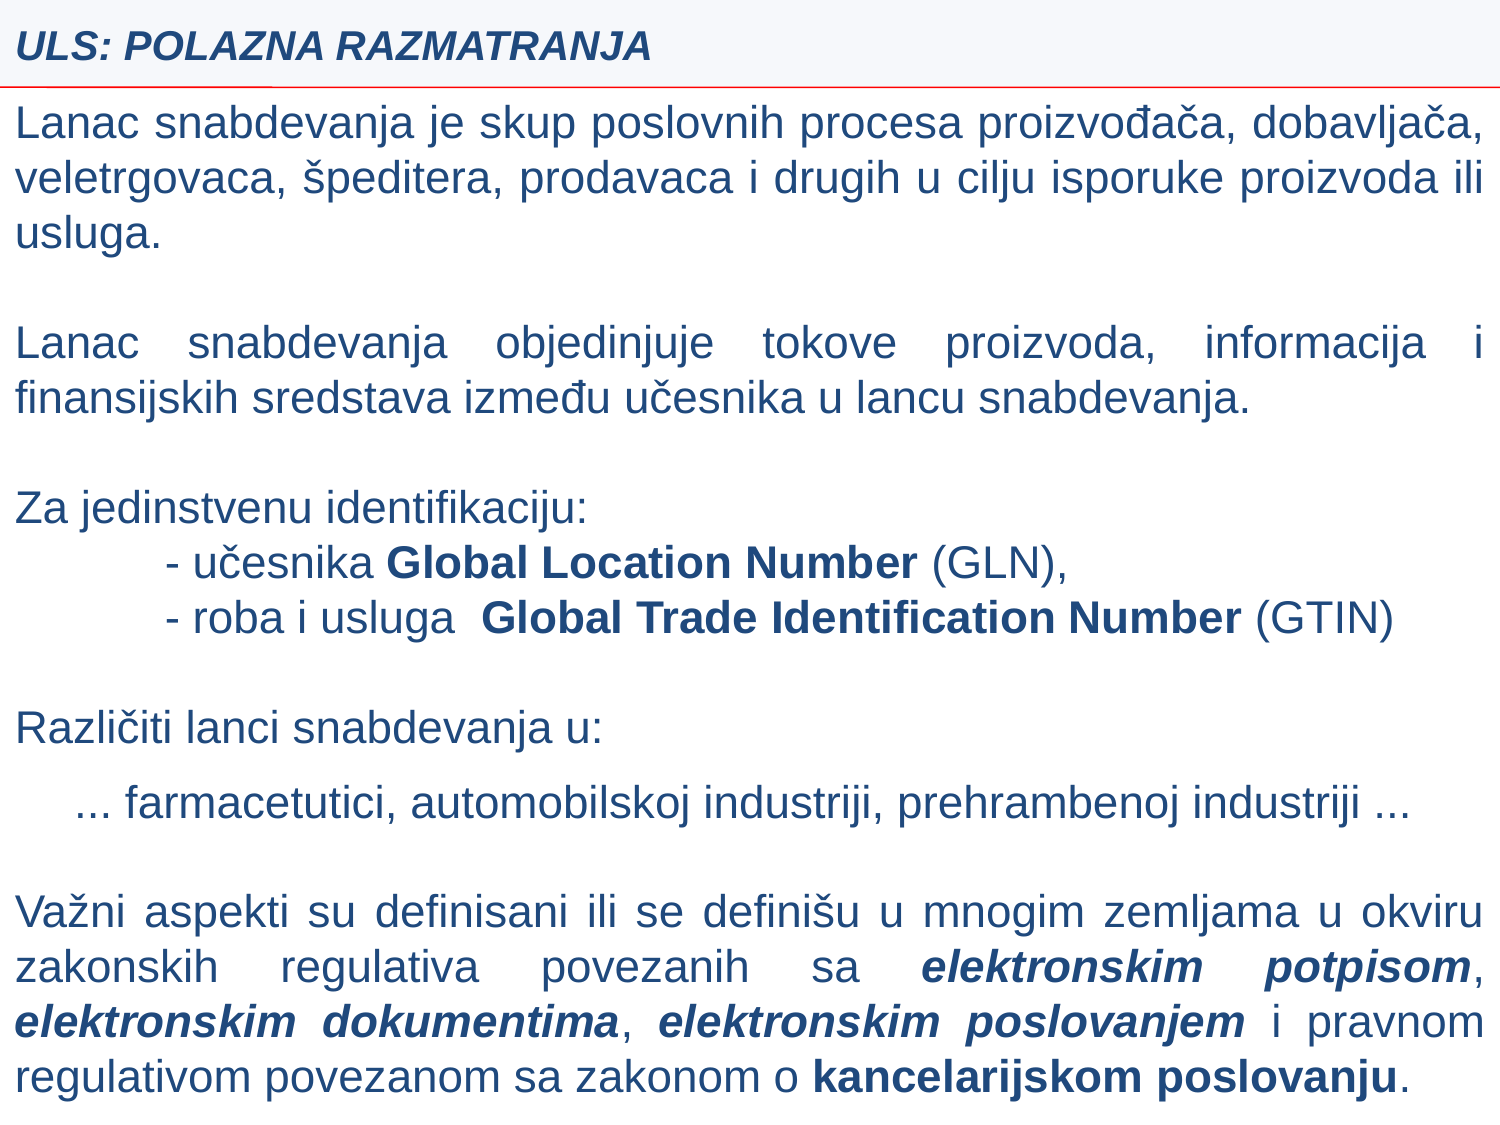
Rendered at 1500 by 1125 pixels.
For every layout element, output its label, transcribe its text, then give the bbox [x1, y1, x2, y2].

text_box ULS: POLAZNA RAZMATRANJA [0, 0, 1500, 85]
text_box Lanac snabdevanja je skup poslovnih procesa proizvođača, dobavljača, veletrgovaca, špeditera, prodavaca i drugih u cilju isporuke proizvoda ili usluga. Lanac snabdevanja objedinjuje tokove proizvoda, informacija i finansijskih sredstava između učesnika u lancu snabdevanja. Za jedinstvenu identifikaciju: - učesnika Global Location Number (GLN), - roba i usluga Global Trade Identification Number (GTIN) Različiti lanci snabdevanja u: ... farmacetutici, automobilskoj industriji, prehrambenoj industriji ... Važni aspekti su definisani ili se definišu u mnogim zemljama u okviru zakonskih regulativa povezanih sa elektronskim potpisom, elektronskim dokumentima, elektronskim poslovanjem i pravnom regulativom povezanom sa zakonom o kancelarijskom poslovanju. [0, 94, 1500, 1110]
